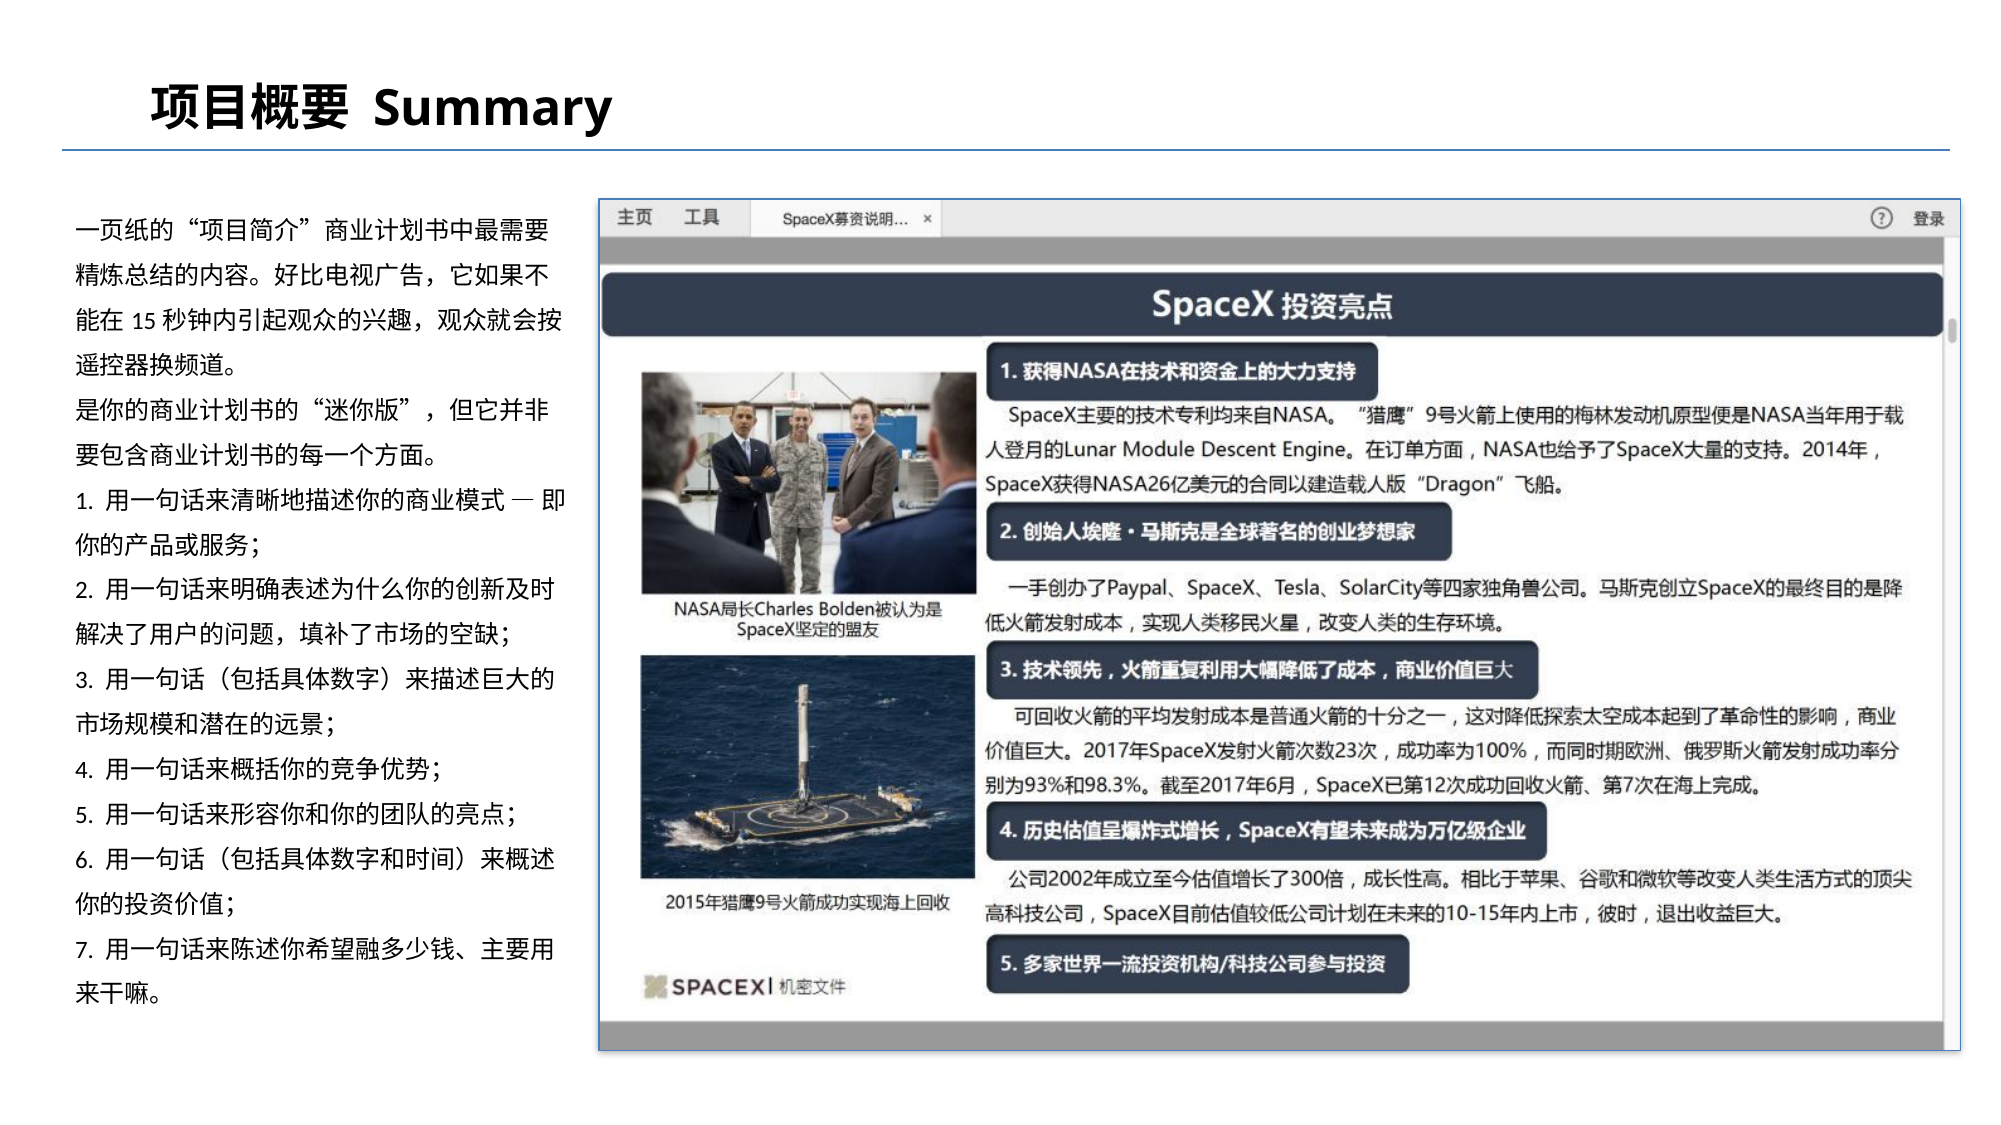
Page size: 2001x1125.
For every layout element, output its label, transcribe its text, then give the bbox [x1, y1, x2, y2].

title 项目概要 Summary [150, 75, 1890, 136]
picture [599, 199, 1961, 1051]
list 一页纸的“项目简介”商业计划书中最需要精炼总结的内容。好比电视广告，它如果不能在15秒钟内引起观众的兴趣，观众就会按遥控器换频道。 是你的商业计划书的“迷你版”，但它并非要包含商业计划书的每一个方面。 1. 用一句话来清晰地描述你的商业模式 — 即你的产品或服务； 2. 用一句话来明确表述为什么你的创新及时解决了用户的问题，填补了市场的空缺； 3. 用一句话（包括具体数字）来描述巨大的市场规模和潜在的远景； 4. 用一句话来概括你的竞争优势； 5. 用一句话来形容你和你的团队的亮点； 6. 用一句话（包括具体数字和时间）来概述你的投资价值； 7. 用一句话来陈述你希望融多少钱、主要用来干嘛。 [75, 200, 575, 700]
